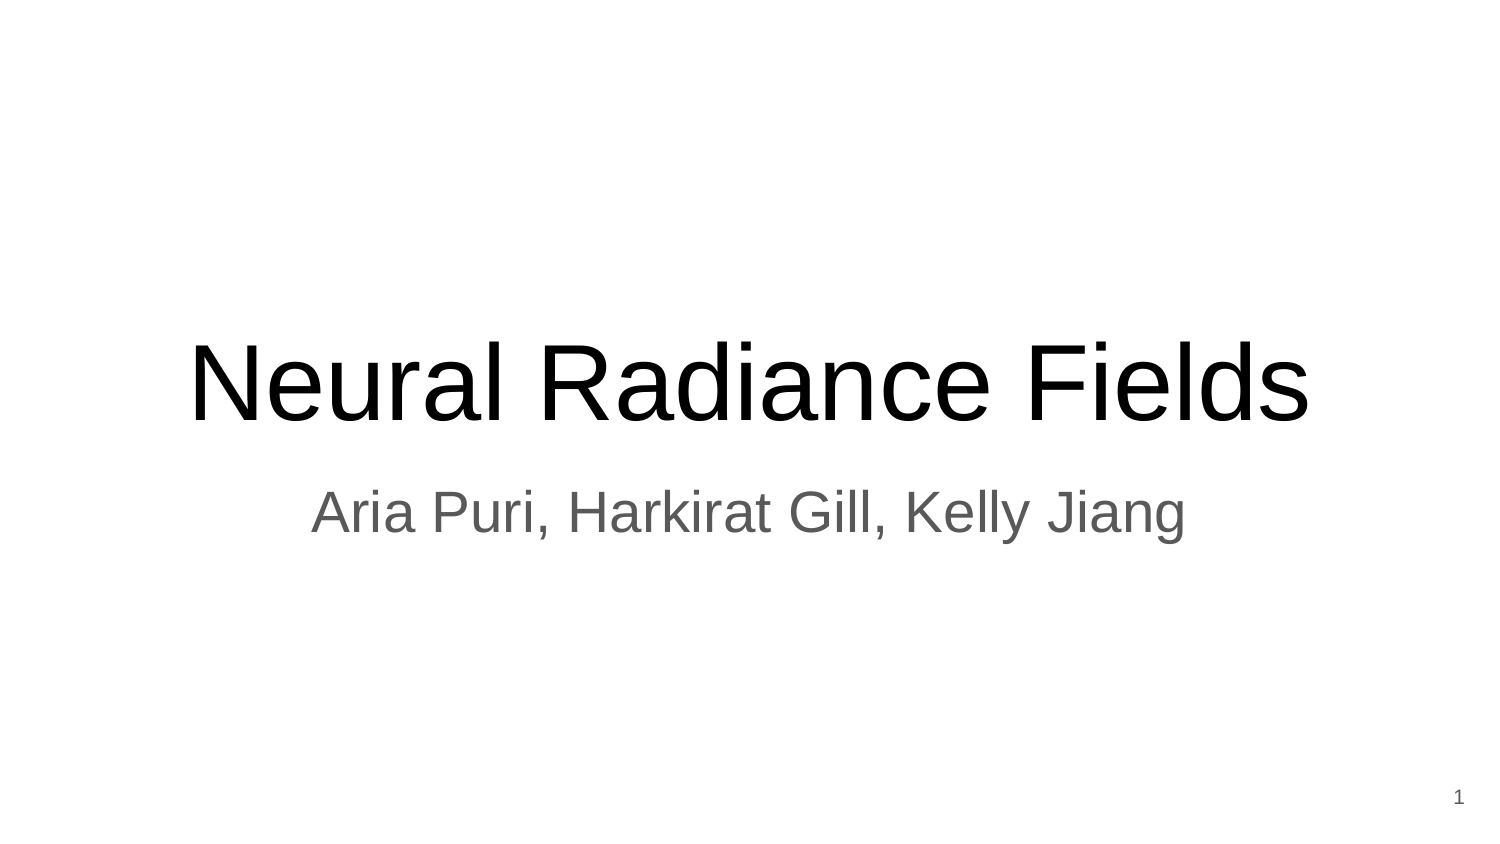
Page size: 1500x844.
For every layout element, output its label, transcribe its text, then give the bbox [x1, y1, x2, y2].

slide_number ‹#› [1389, 764, 1480, 830]
title Neural Radiance Fields [51, 122, 1449, 459]
subtitle Aria Puri, Harkirat Gill, Kelly Jiang [51, 464, 1449, 595]
